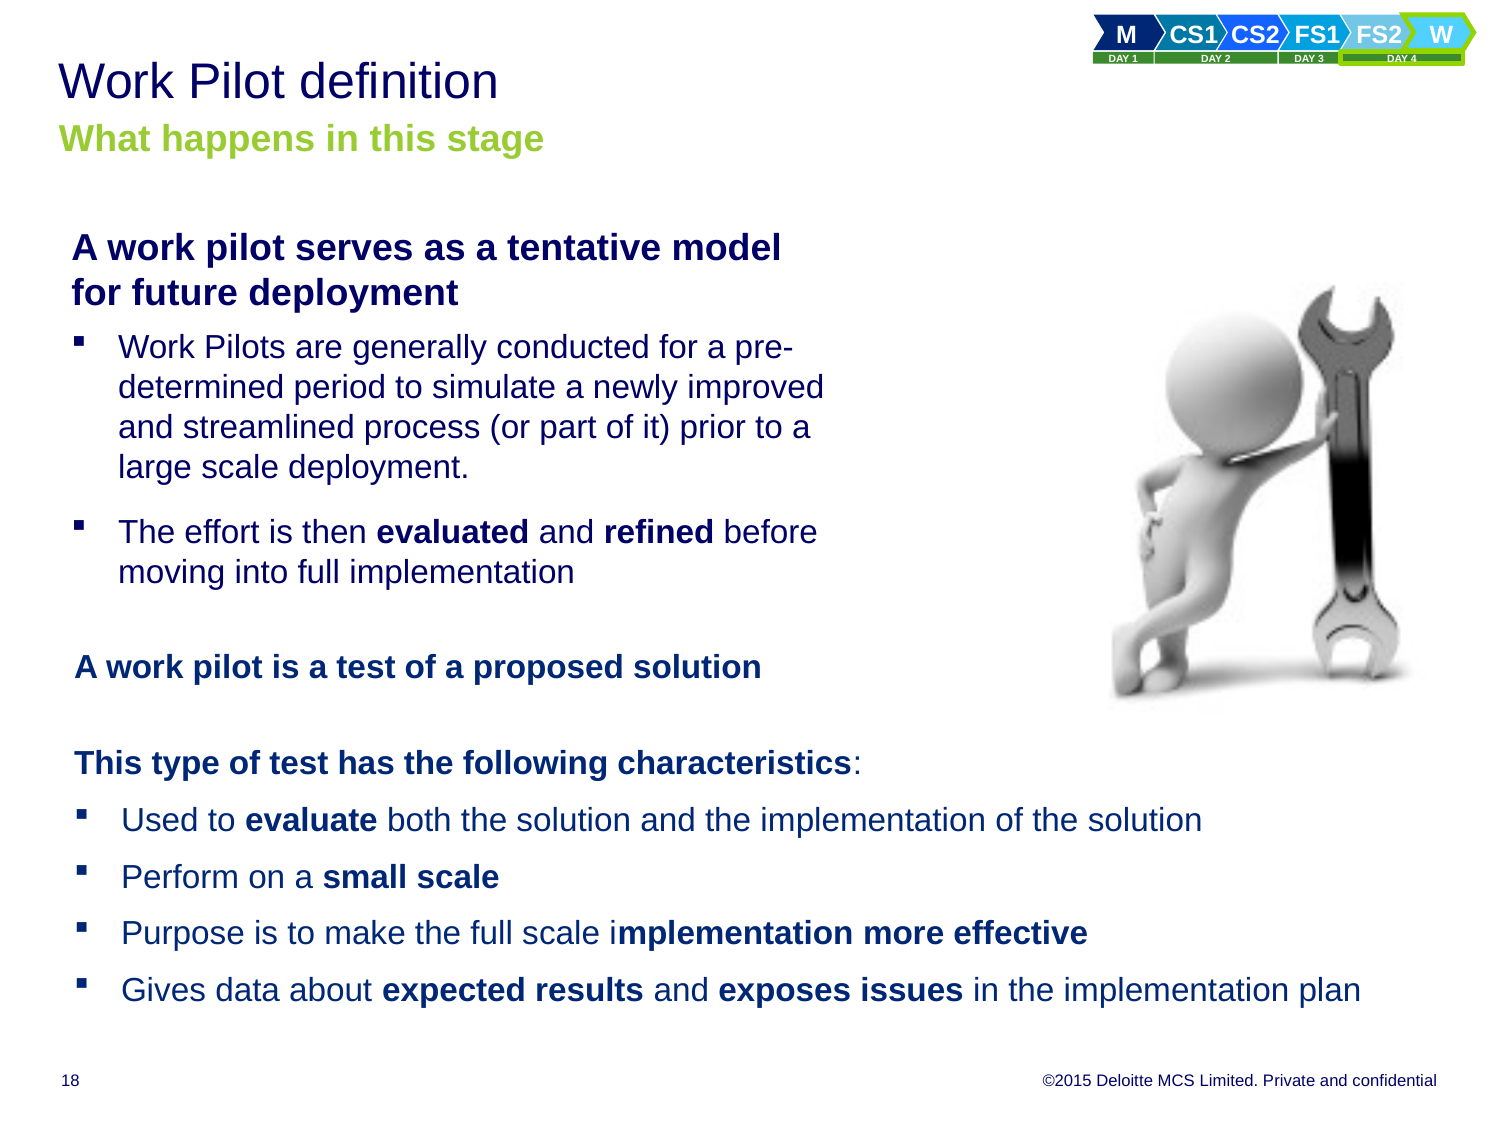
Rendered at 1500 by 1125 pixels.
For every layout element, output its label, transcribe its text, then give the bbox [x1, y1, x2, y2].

text_box A work pilot serves as a tentative model for future deployment Work Pilots are generally conducted for a pre-determined period to simulate a newly improved and streamlined process (or part of it) prior to a large scale deployment. The effort is then evaluated and refined before moving into full implementation [59, 211, 841, 584]
slide_number 18 [60, 1069, 374, 1091]
text_box A work pilot is a test of a proposed solution This type of test has the following characteristics: Used to evaluate both the solution and the implementation of the solution Perform on a small scale Purpose is to make the full scale implementation more effective Gives data about expected results and exposes issues in the implementation plan [59, 637, 1446, 1037]
title Work Pilot definition What happens in this stage [58, 58, 1436, 161]
picture [1064, 261, 1447, 736]
